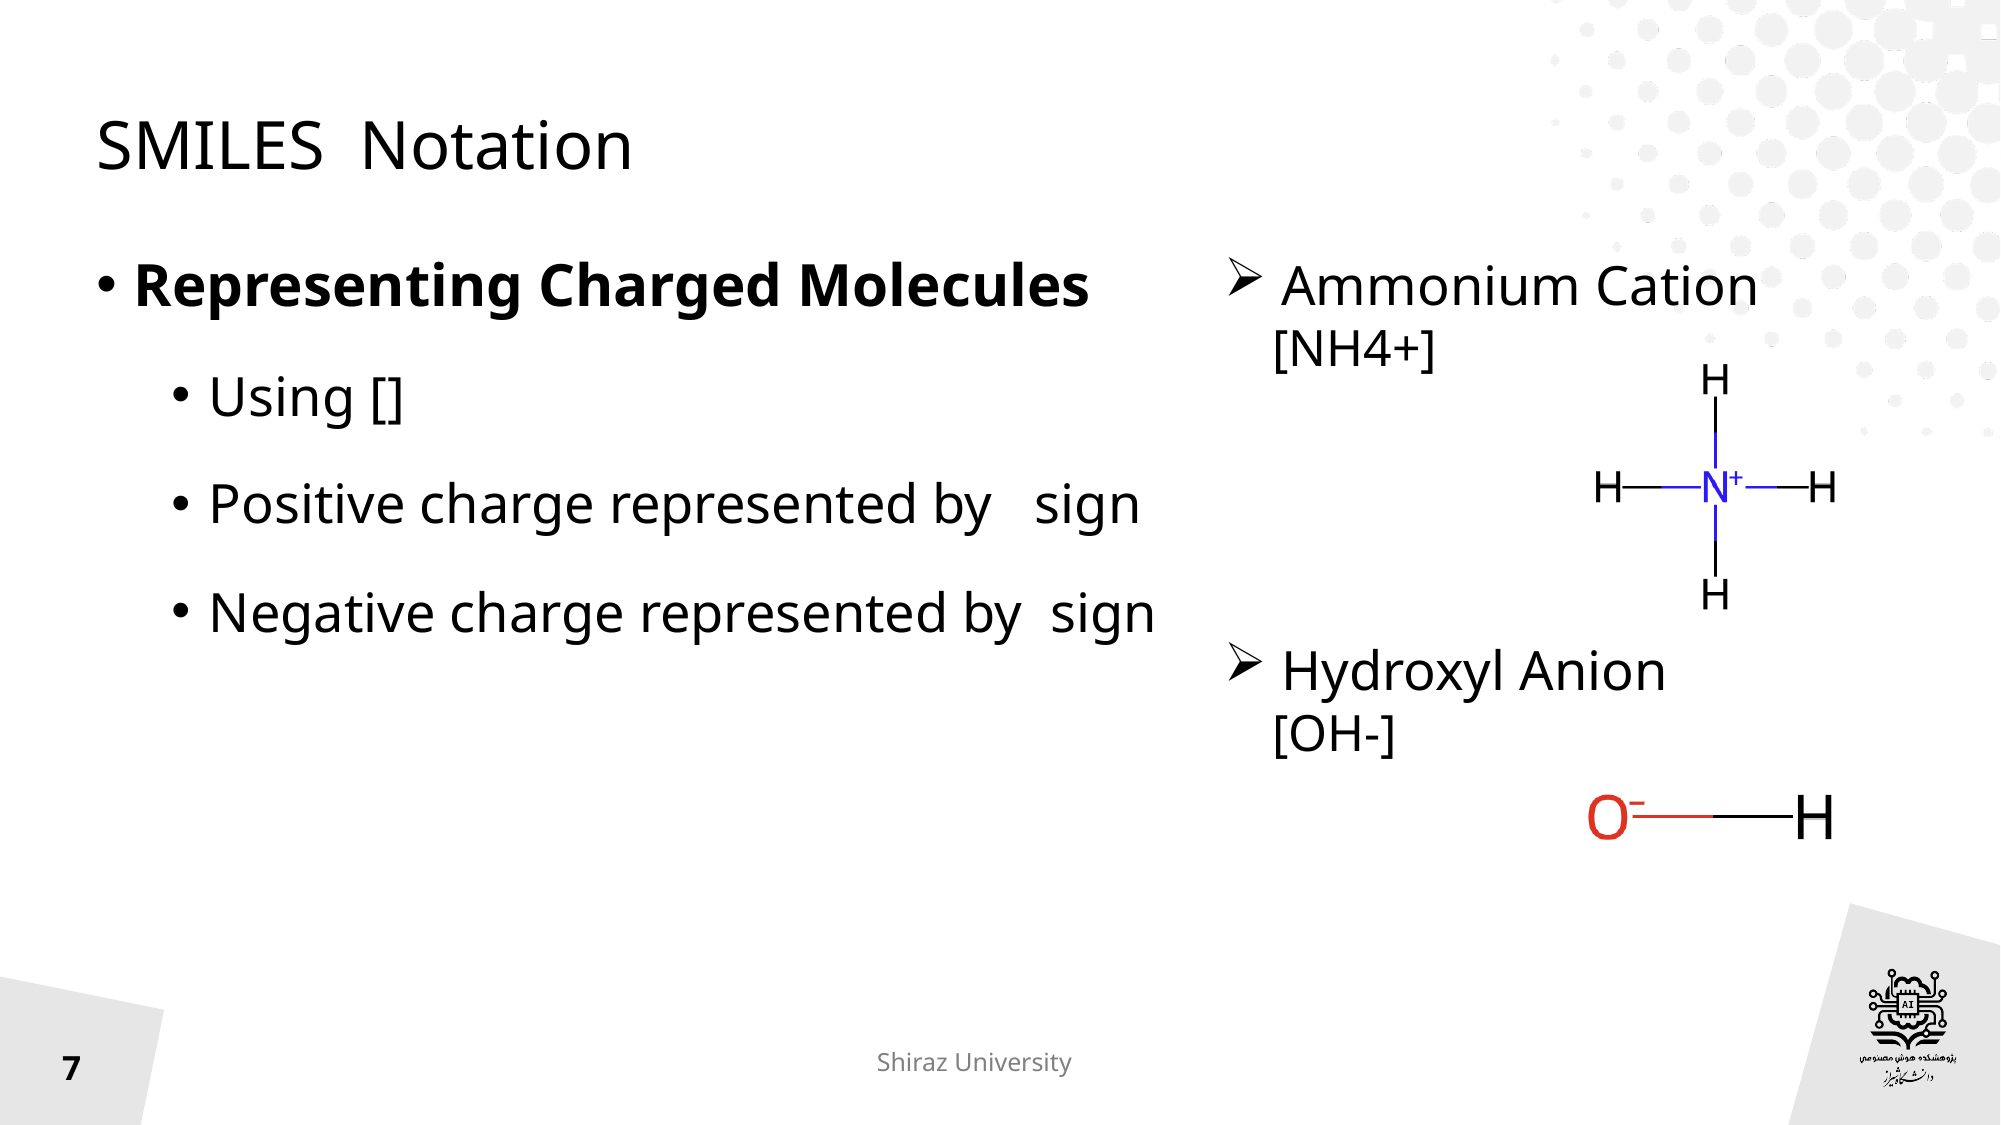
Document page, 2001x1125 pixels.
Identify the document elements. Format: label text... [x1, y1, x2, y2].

picture [1550, 0, 2001, 437]
picture [1583, 765, 1842, 872]
title SMILES Notation [81, 76, 1919, 221]
picture [1583, 356, 1843, 612]
text_box Ammonium Cation [NH4+] Hydroxyl Anion [OH-] [1209, 243, 1957, 834]
